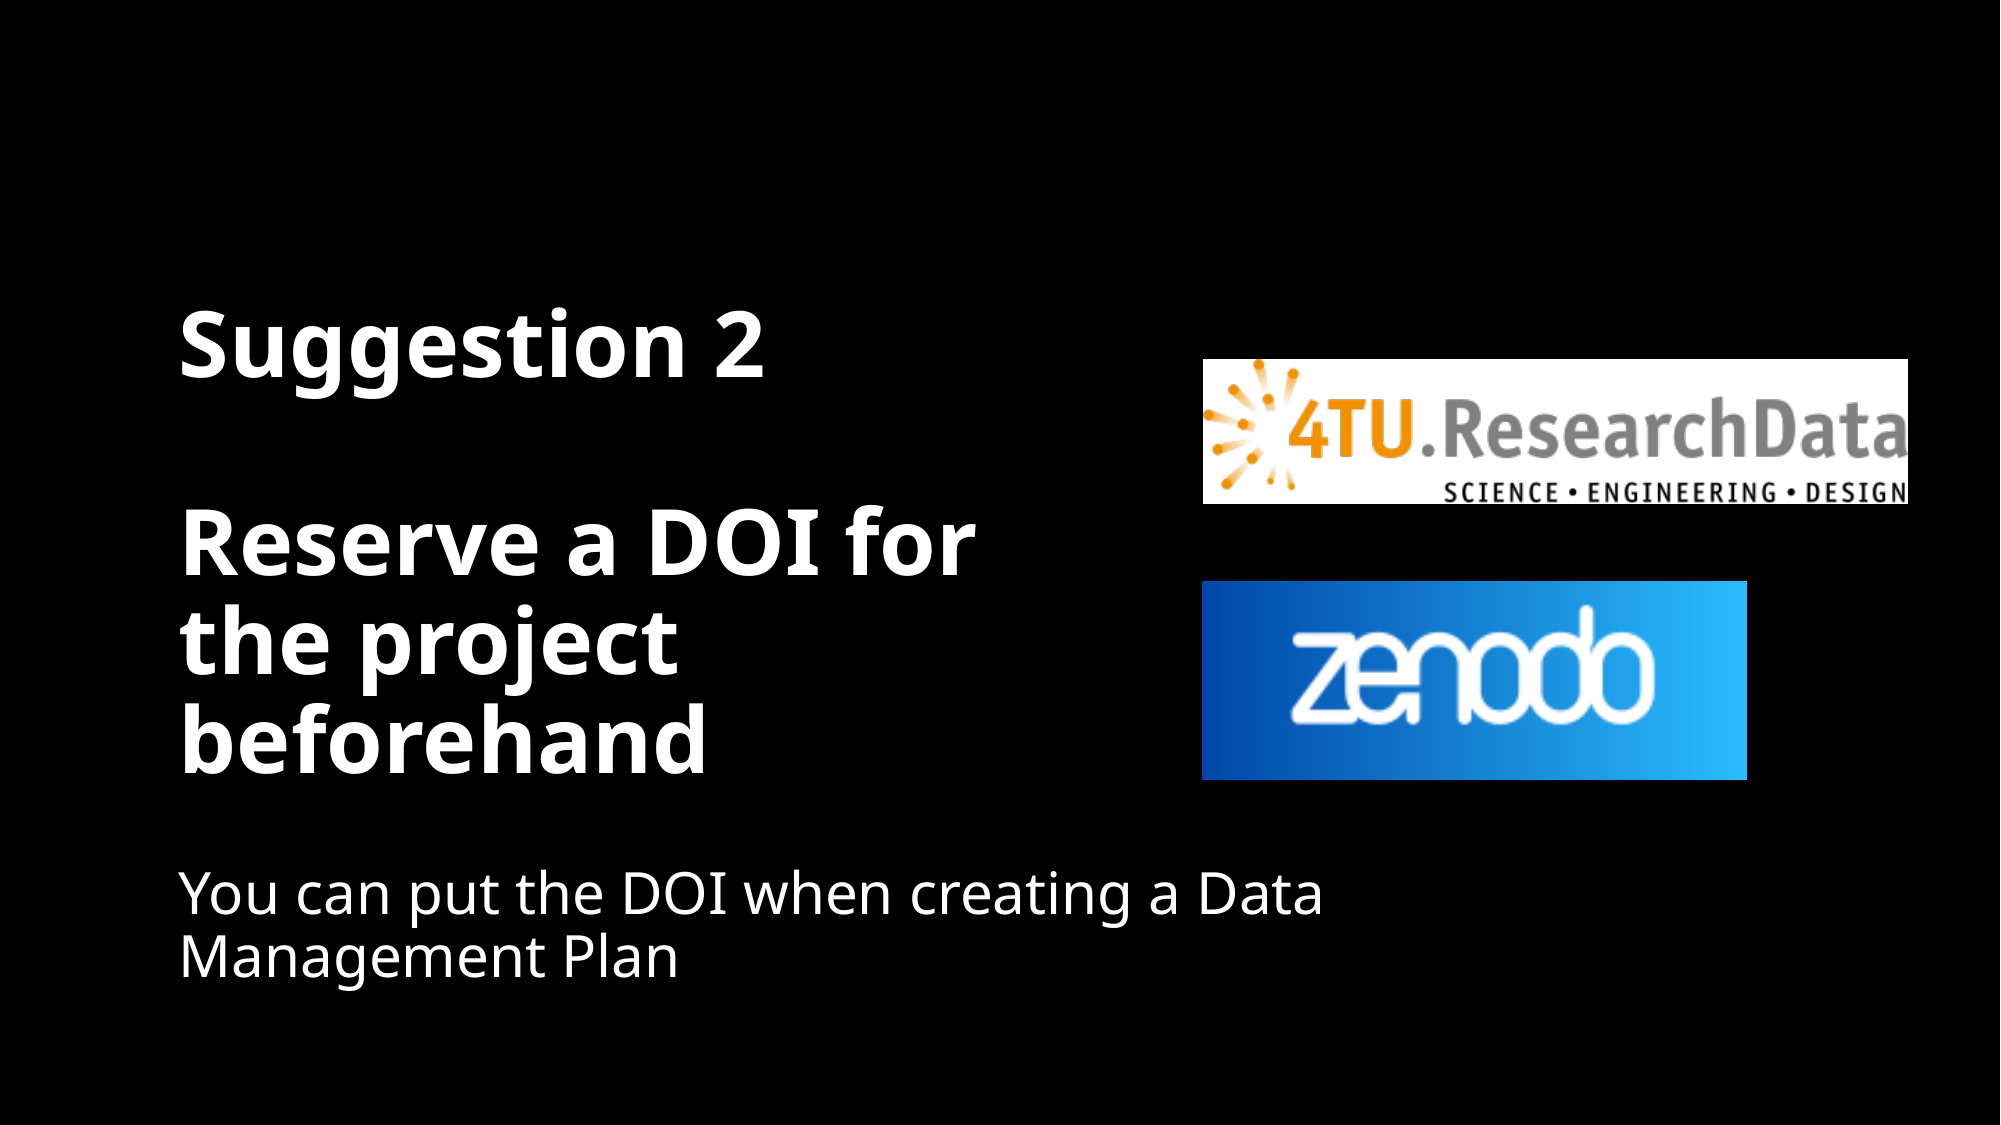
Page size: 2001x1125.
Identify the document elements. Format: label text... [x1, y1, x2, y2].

title Suggestion 2 Reserve a DOI for the project beforehand [163, 371, 1124, 720]
text_box You can put the DOI when creating a Data Management Plan [163, 818, 1524, 1036]
picture [1202, 581, 1748, 781]
picture [1202, 358, 1909, 505]
